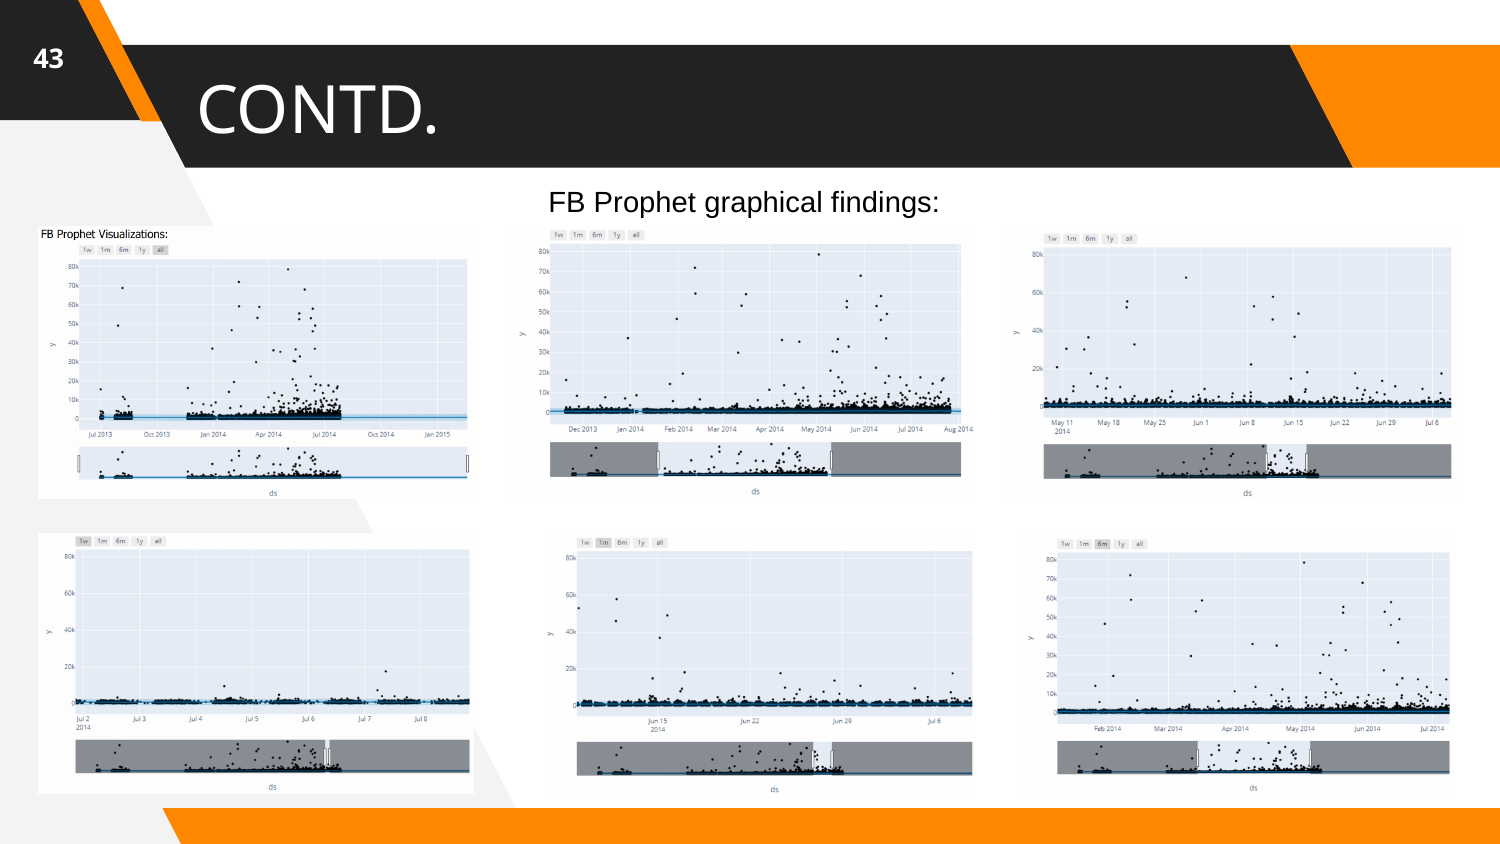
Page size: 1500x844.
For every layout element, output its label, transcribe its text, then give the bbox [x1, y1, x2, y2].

slide_number 43 [0, 0, 98, 121]
picture [38, 532, 474, 795]
picture [1018, 532, 1454, 795]
picture [510, 225, 976, 499]
title CONTD. [181, 45, 1285, 169]
text_box FB Prophet graphical findings: [533, 175, 980, 226]
picture [1006, 225, 1458, 499]
picture [38, 225, 474, 499]
picture [546, 532, 976, 793]
